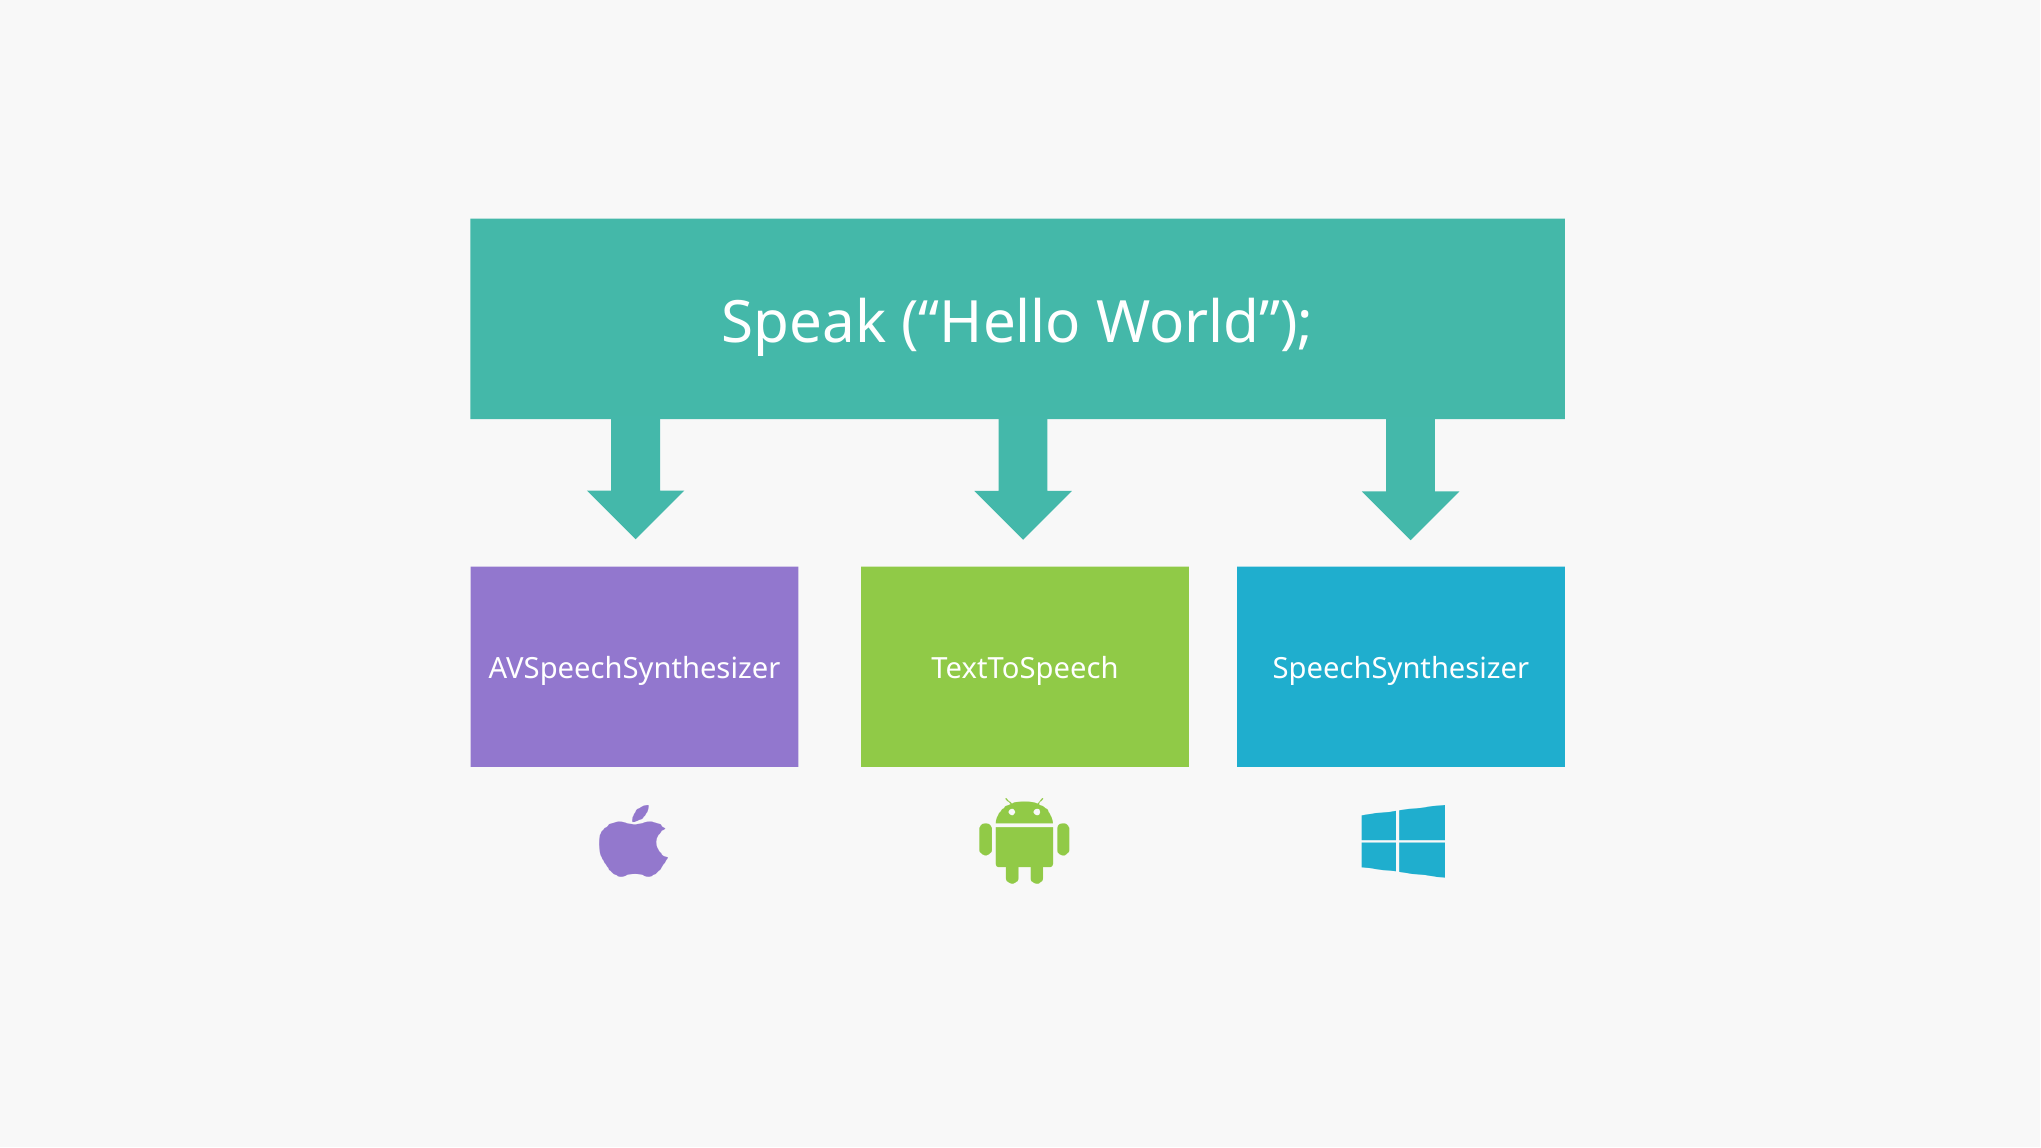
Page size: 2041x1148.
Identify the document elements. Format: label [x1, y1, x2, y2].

text_box [467, 218, 1566, 909]
